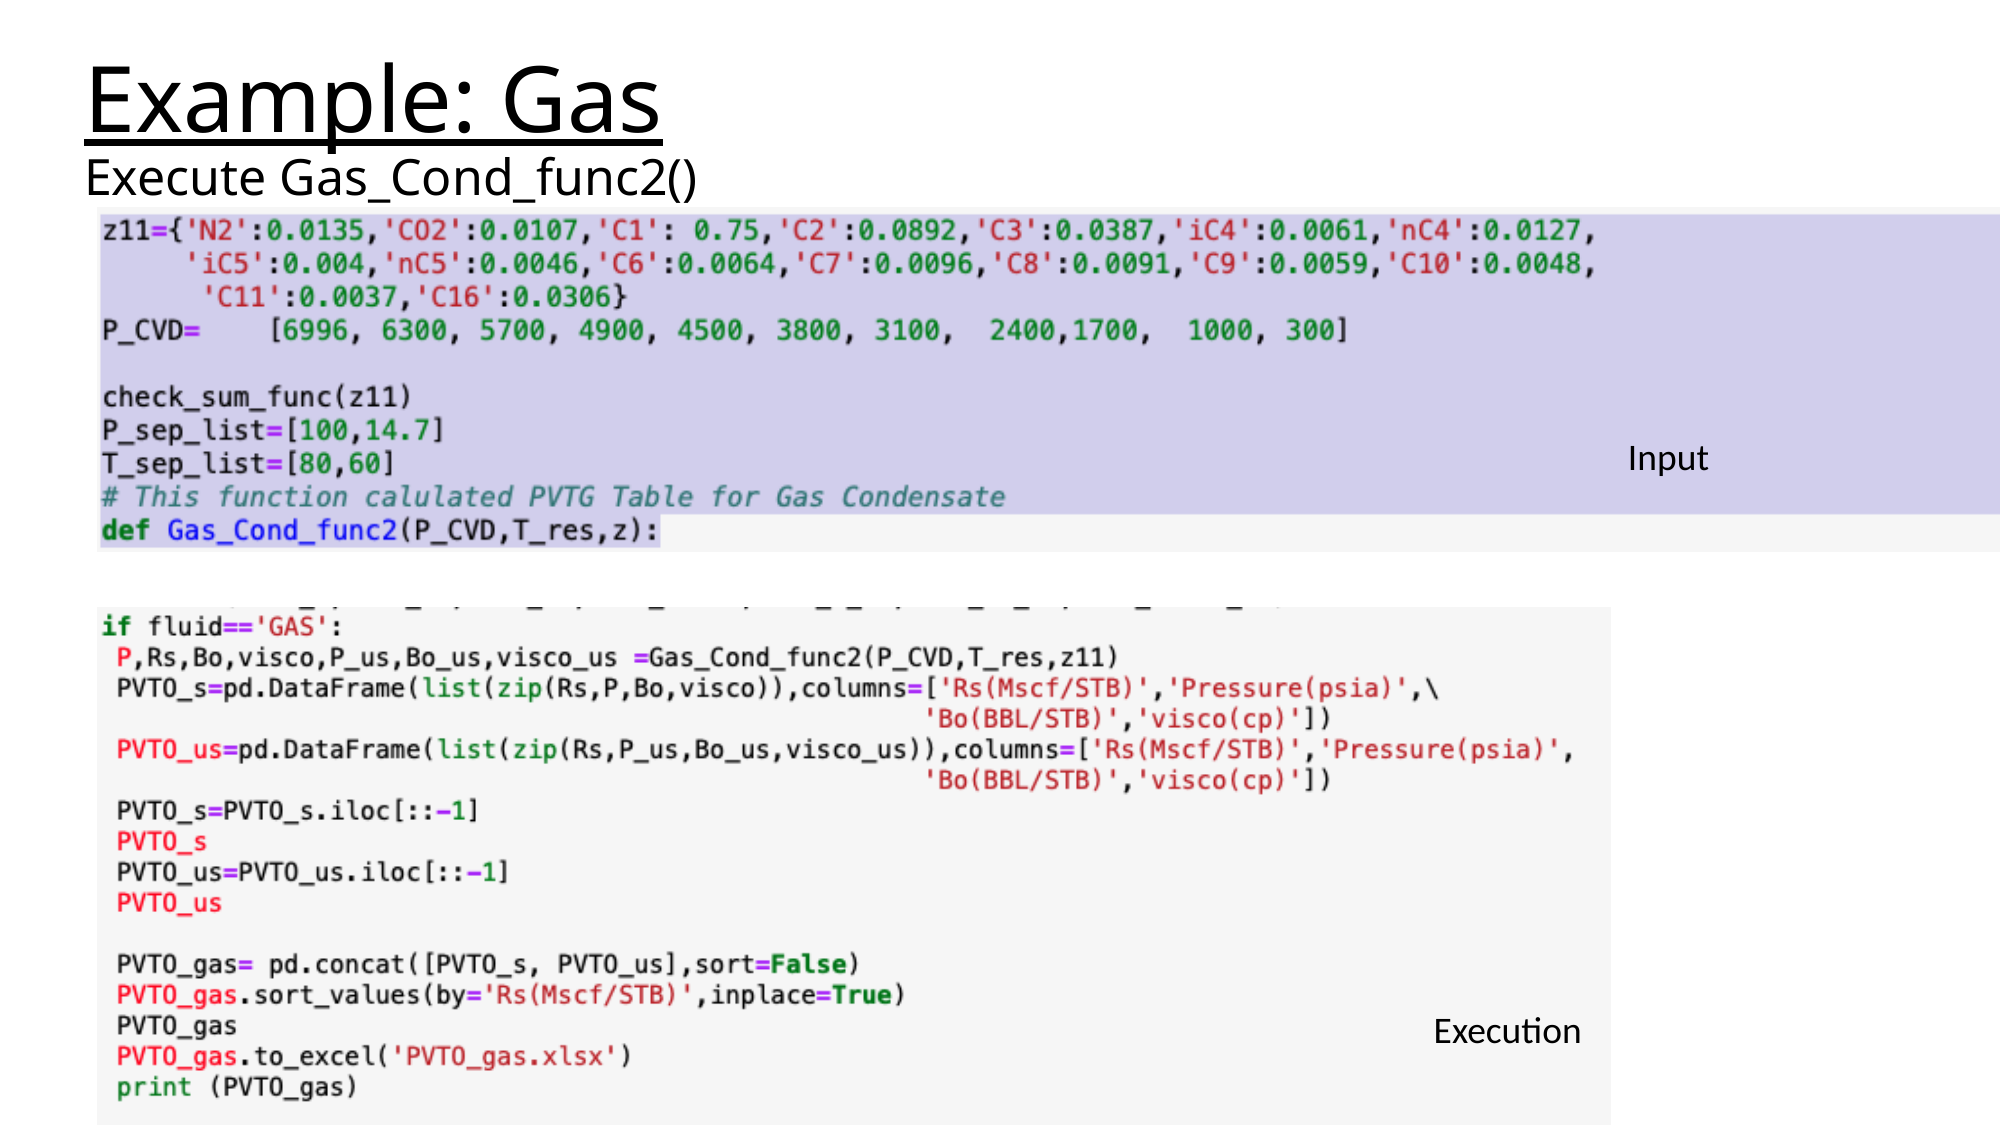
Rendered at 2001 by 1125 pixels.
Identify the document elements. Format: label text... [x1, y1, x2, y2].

text_box Example: Gas Execute Gas_Cond_func2() [69, 45, 1795, 264]
picture [97, 607, 1611, 1125]
picture [97, 207, 2000, 552]
